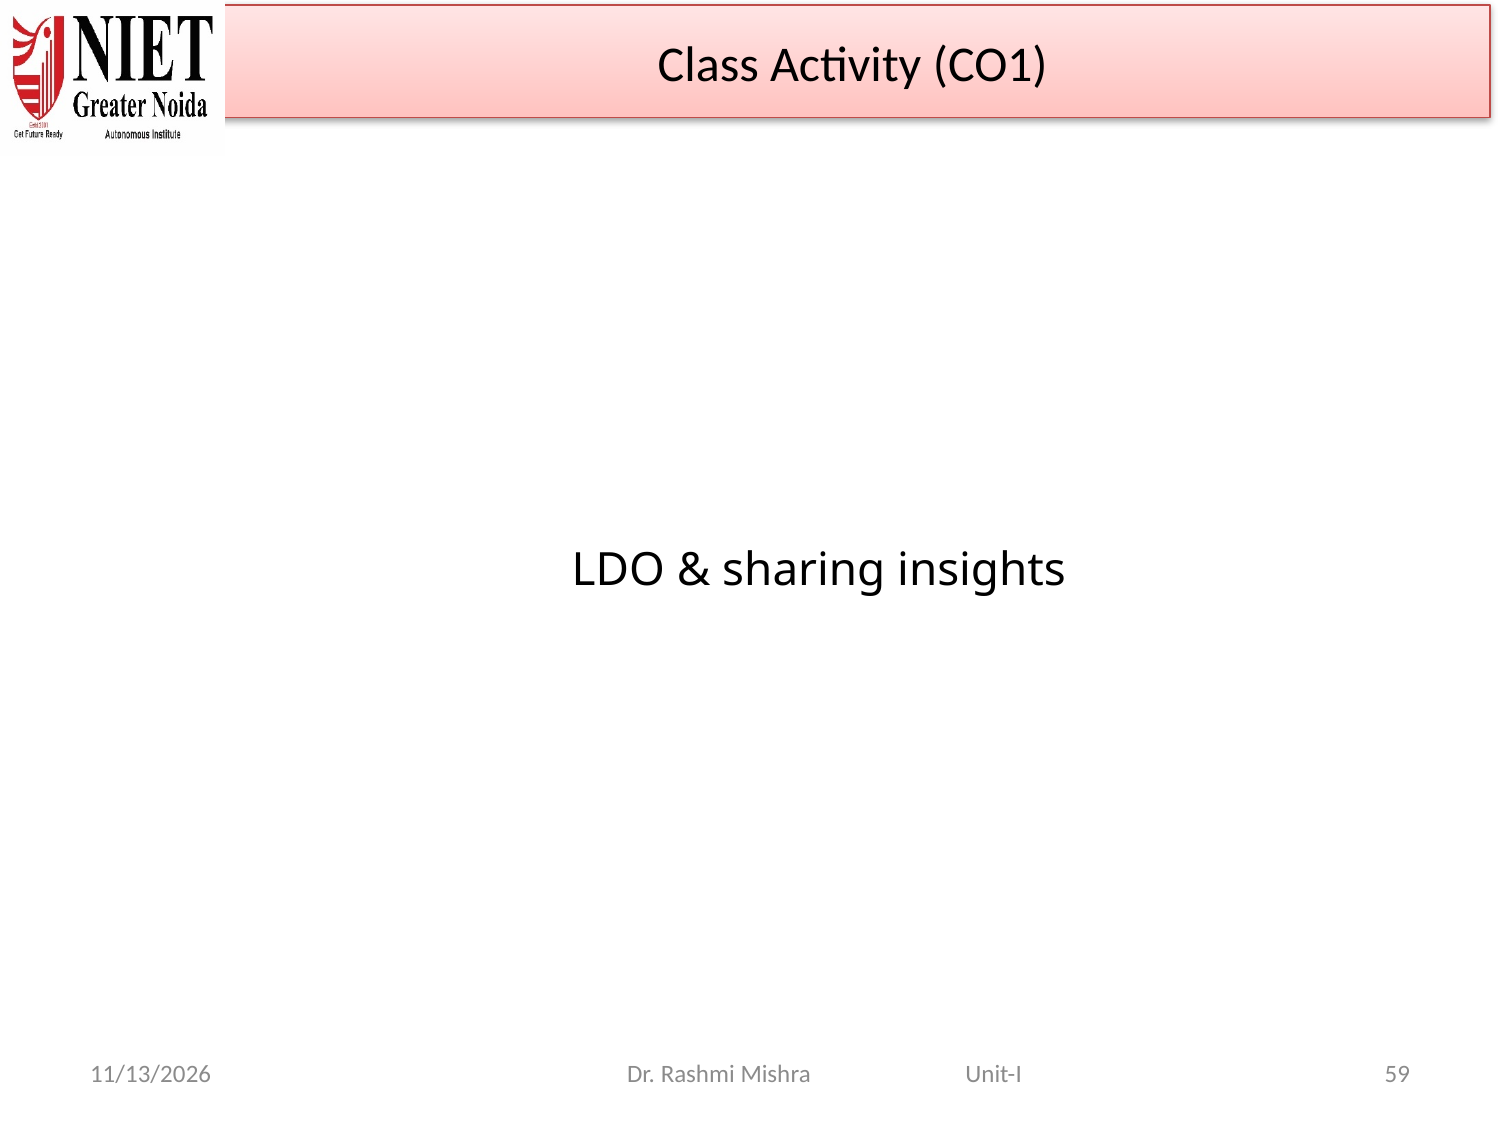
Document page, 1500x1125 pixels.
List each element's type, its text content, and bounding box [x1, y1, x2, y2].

text_box Class Activity (CO1) [228, 4, 1491, 118]
footer Dr. Rashmi Mishra Unit-I [412, 1042, 1074, 1103]
picture [0, 0, 226, 156]
text_box LDO & sharing insights [387, 532, 1263, 602]
slide_number 59 [1074, 1042, 1425, 1103]
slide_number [75, 1042, 412, 1103]
